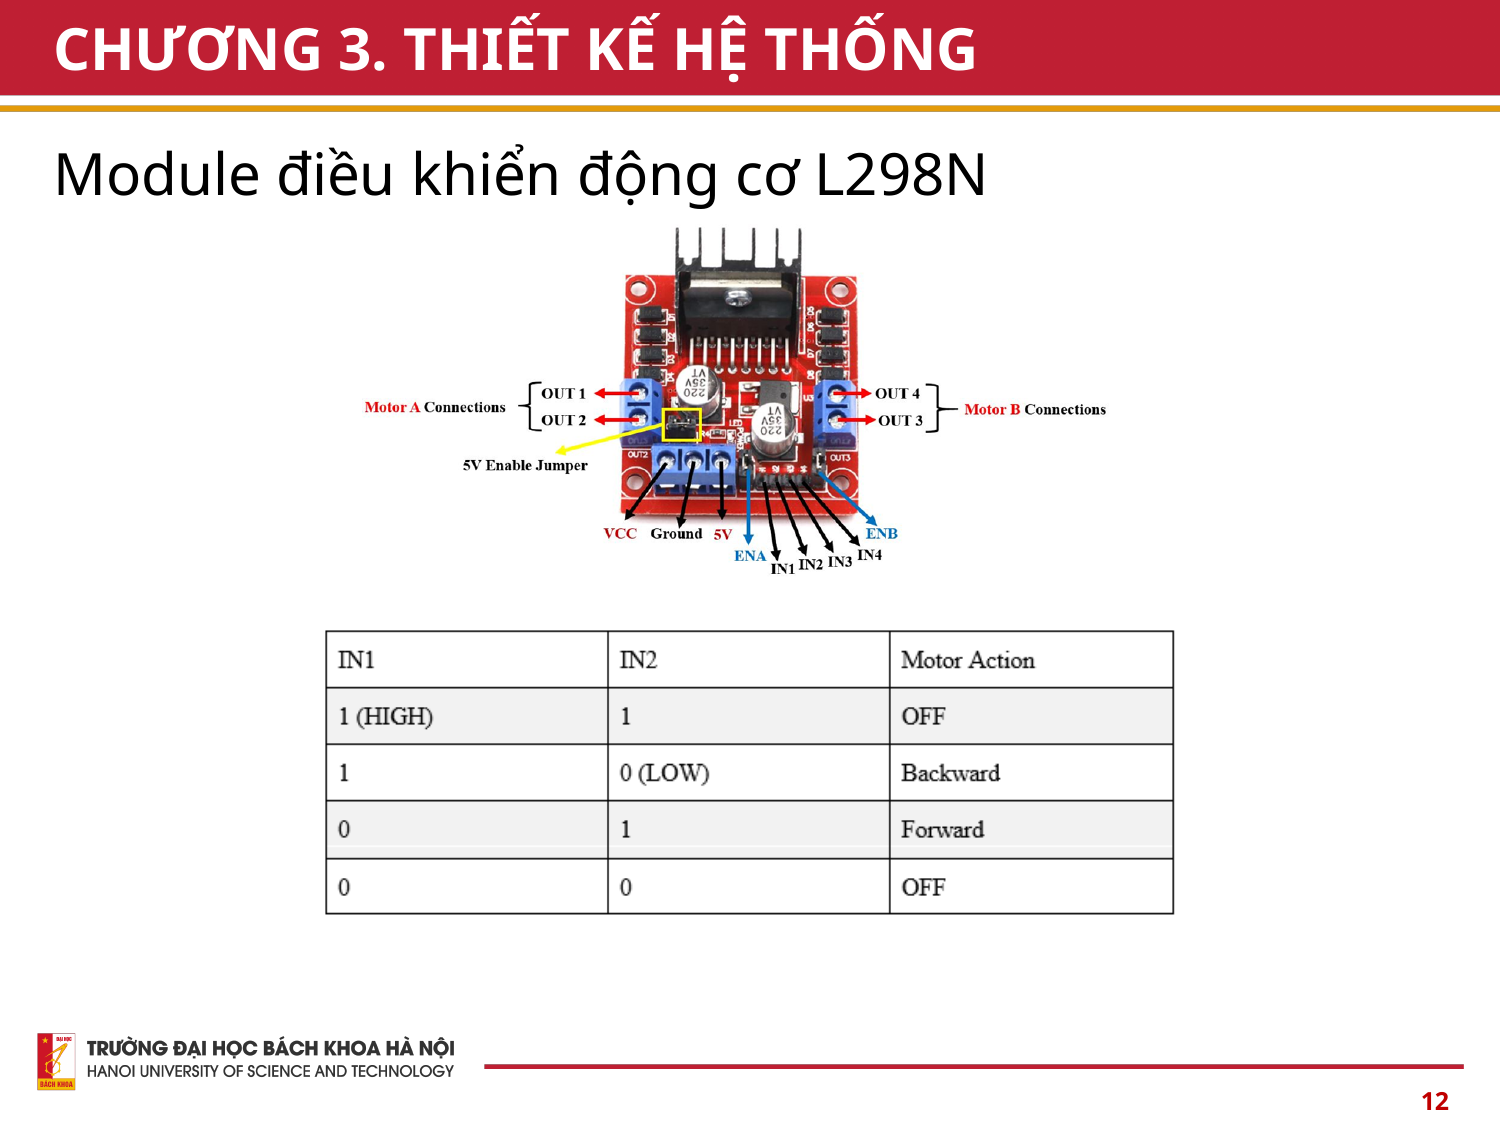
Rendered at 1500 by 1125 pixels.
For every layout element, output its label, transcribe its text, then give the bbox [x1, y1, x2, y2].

picture [0, 0, 1500, 1125]
slide_number 12 [1126, 1078, 1464, 1125]
list Module điều khiển động cơ L298N [38, 137, 1462, 1008]
title CHƯƠNG 3. THIẾT KẾ HỆ THỐNG [38, 12, 1462, 87]
